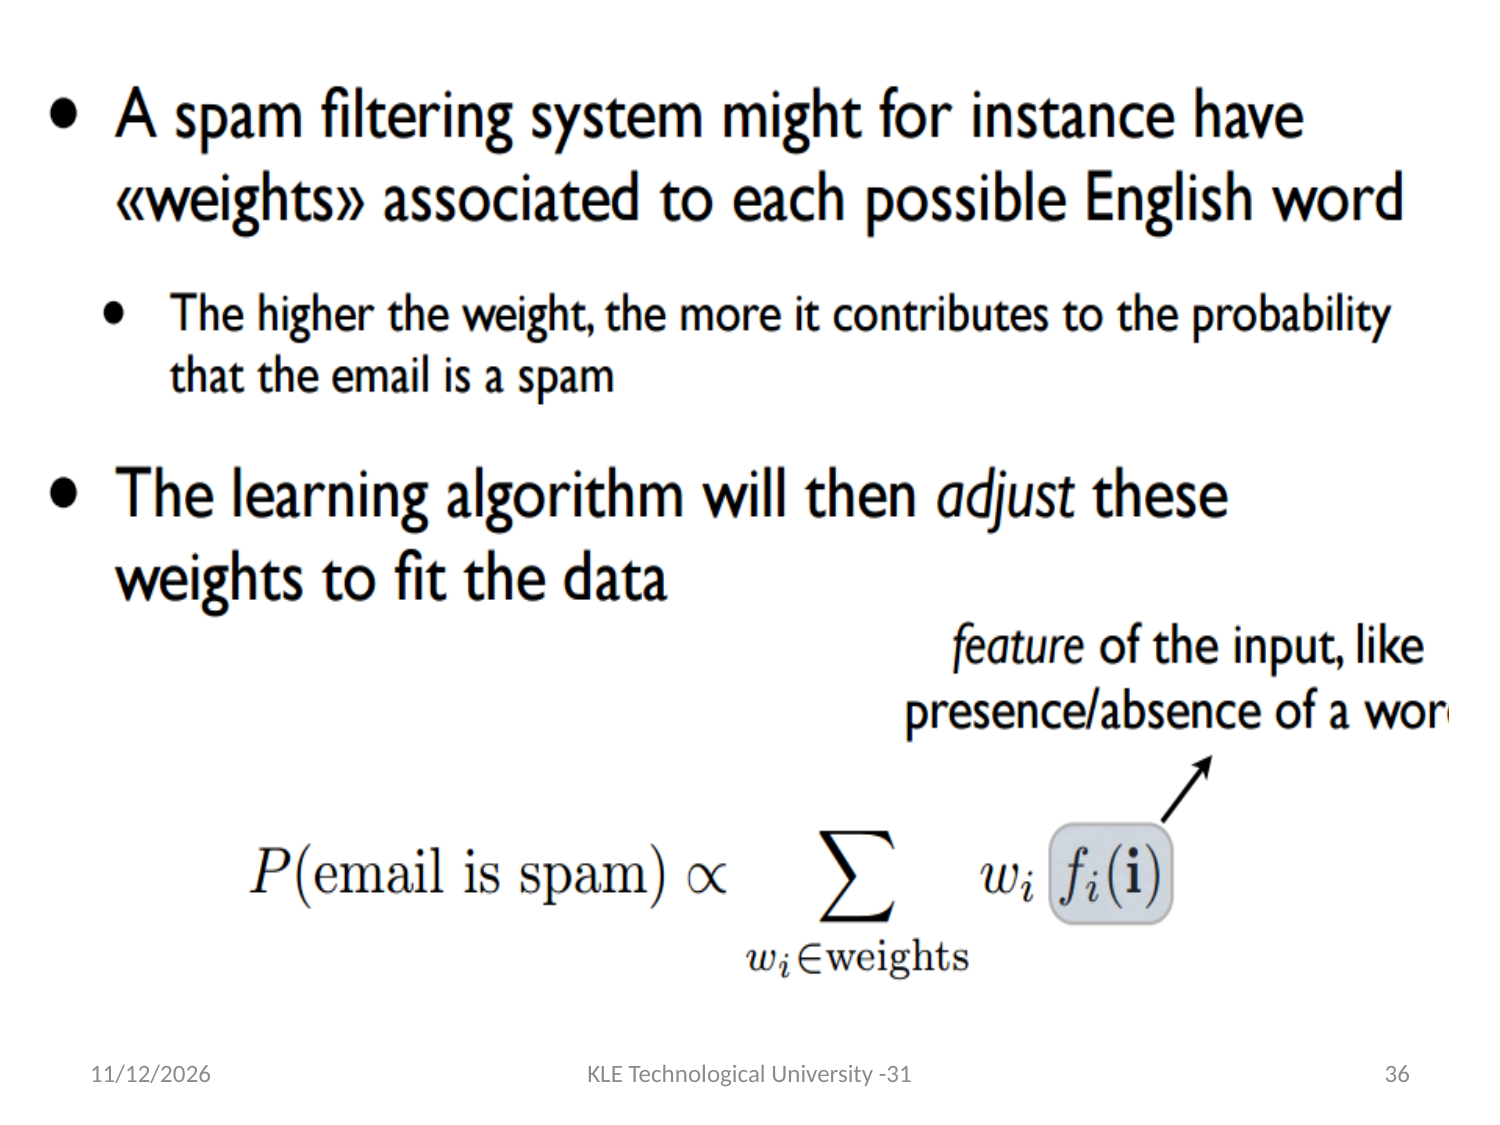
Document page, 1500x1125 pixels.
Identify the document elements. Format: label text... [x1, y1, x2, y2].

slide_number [75, 1043, 425, 1103]
footer KLE Technological University -31 [512, 1043, 988, 1103]
slide_number 36 [1074, 1043, 1425, 1103]
picture [25, 37, 1450, 1035]
